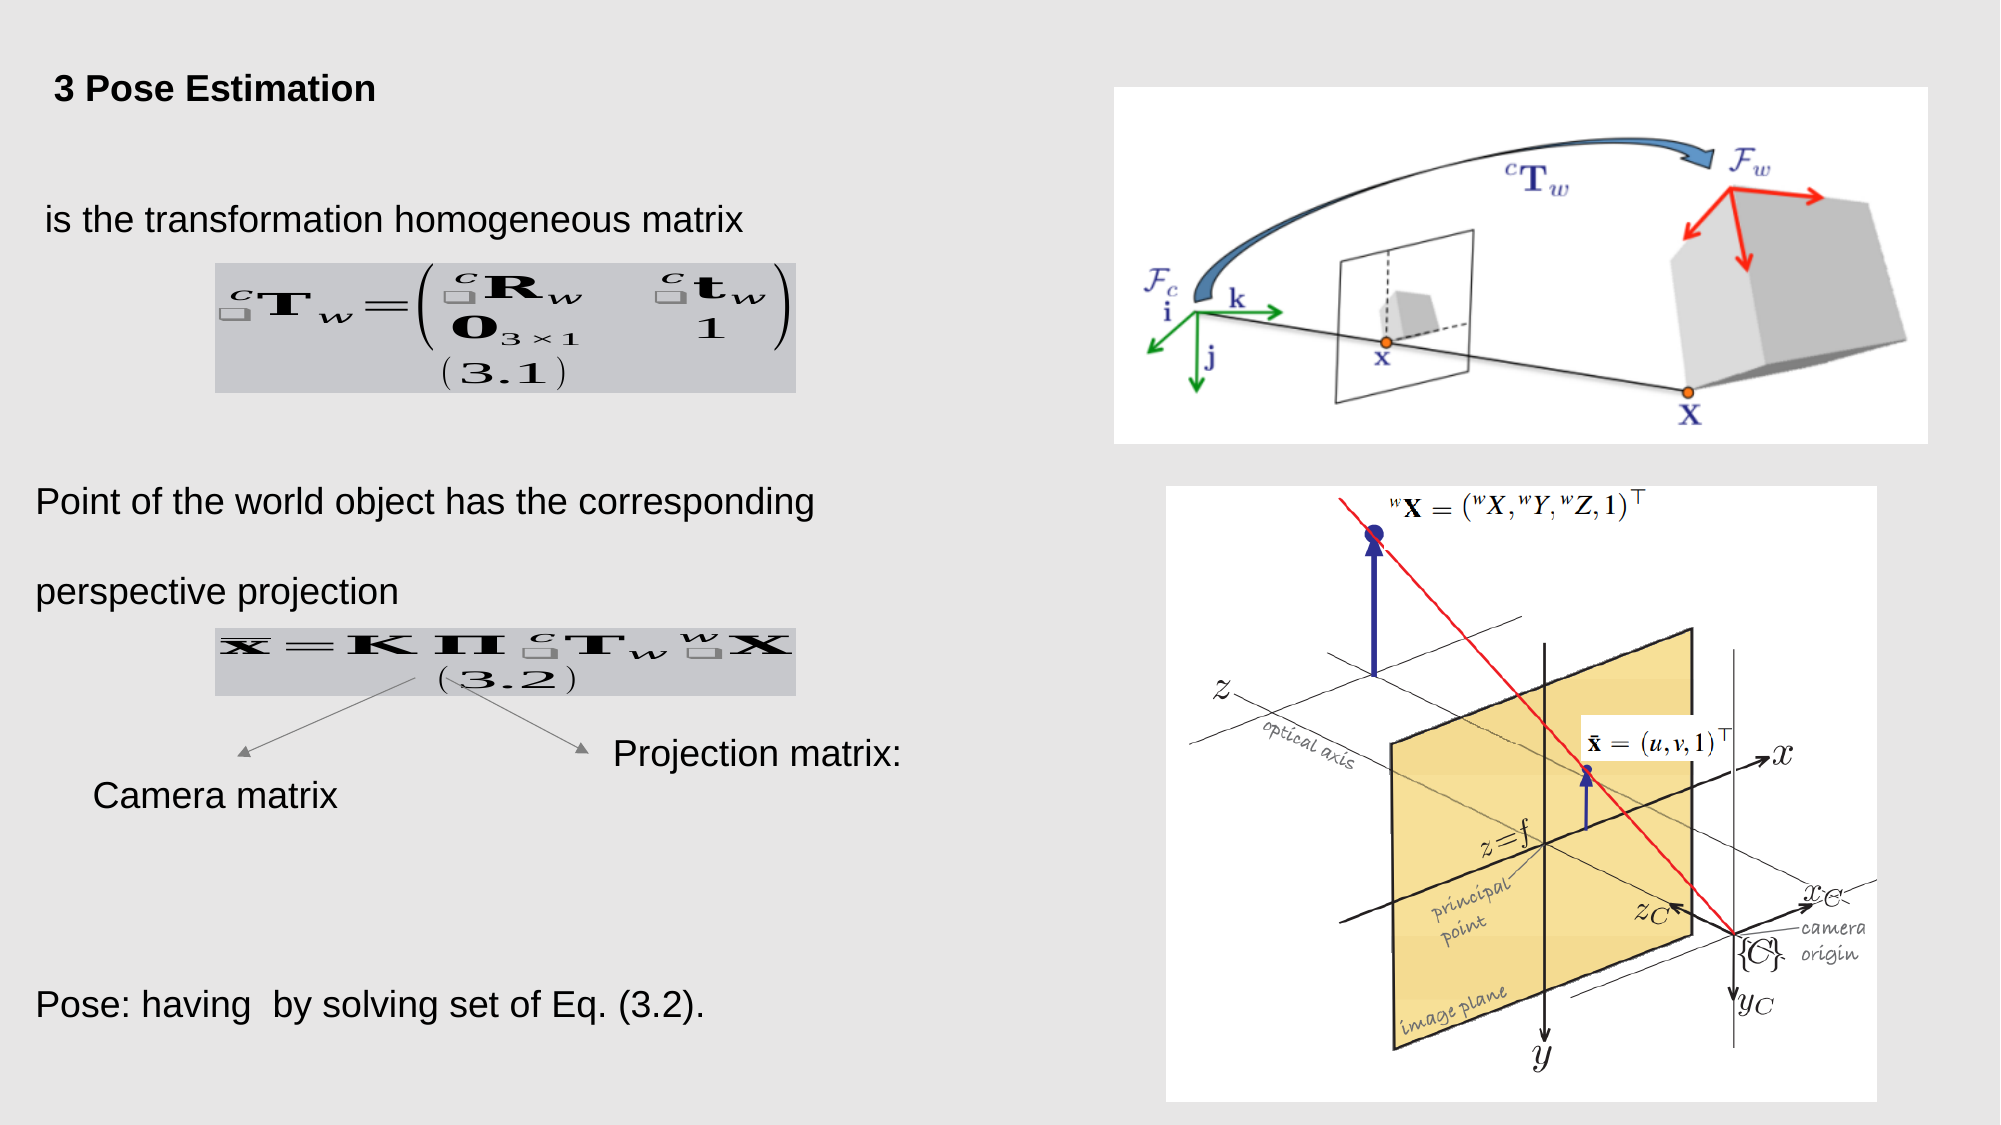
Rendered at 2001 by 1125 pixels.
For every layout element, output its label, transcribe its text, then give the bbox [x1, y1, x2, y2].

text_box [237, 677, 416, 757]
picture [1114, 87, 1928, 444]
text_box 3 Pose Estimation [0, 56, 453, 117]
text_box Camera matrix [0, 763, 453, 824]
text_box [445, 677, 589, 754]
picture [1166, 486, 1877, 1103]
text_box [0, 0, 2000, 1125]
